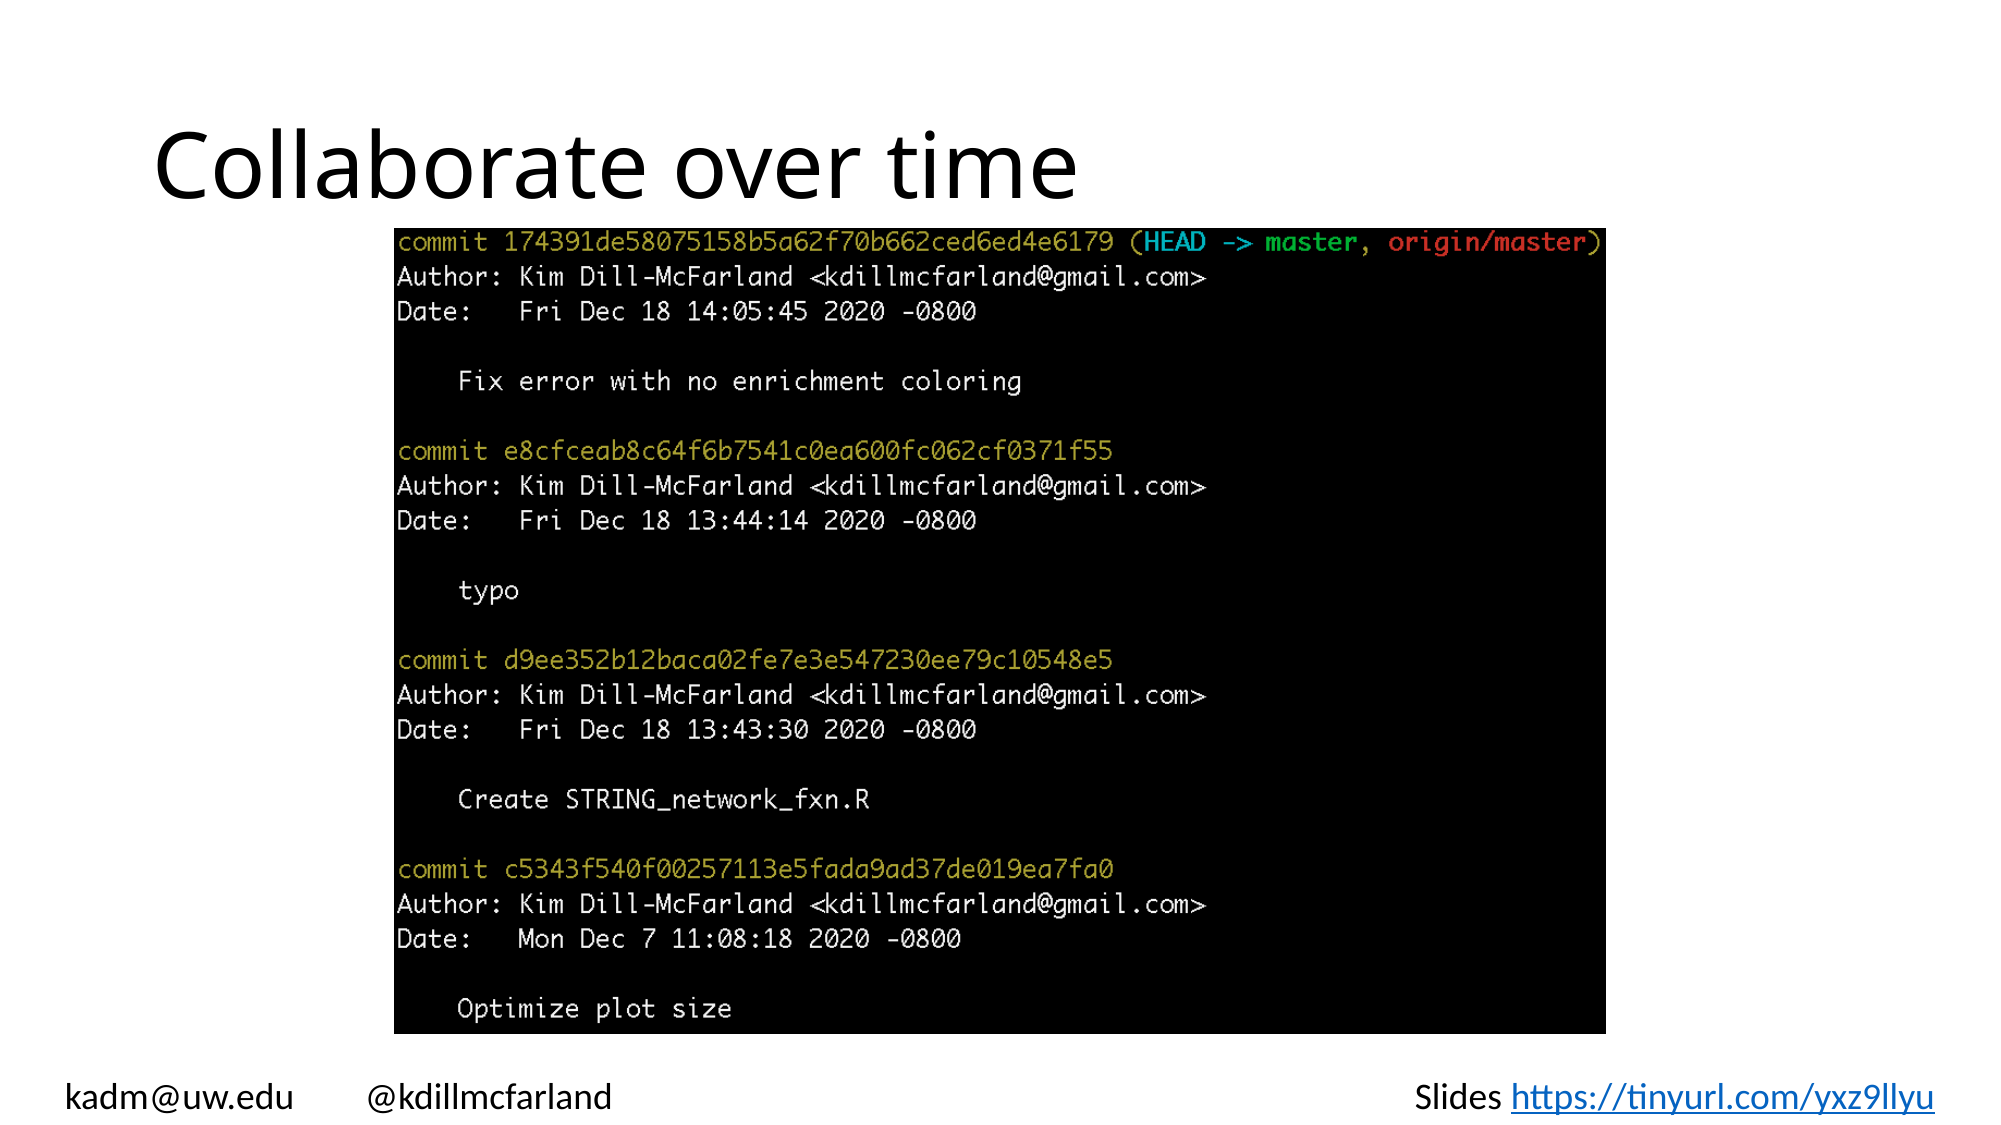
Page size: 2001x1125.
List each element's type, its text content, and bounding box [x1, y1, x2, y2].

title Collaborate over time [137, 59, 1863, 278]
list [394, 228, 1606, 1034]
text_box kadm@uw.edu @kdillmcfarland Slides https://tinyurl.com/yxz9llyu [0, 1064, 2000, 1125]
